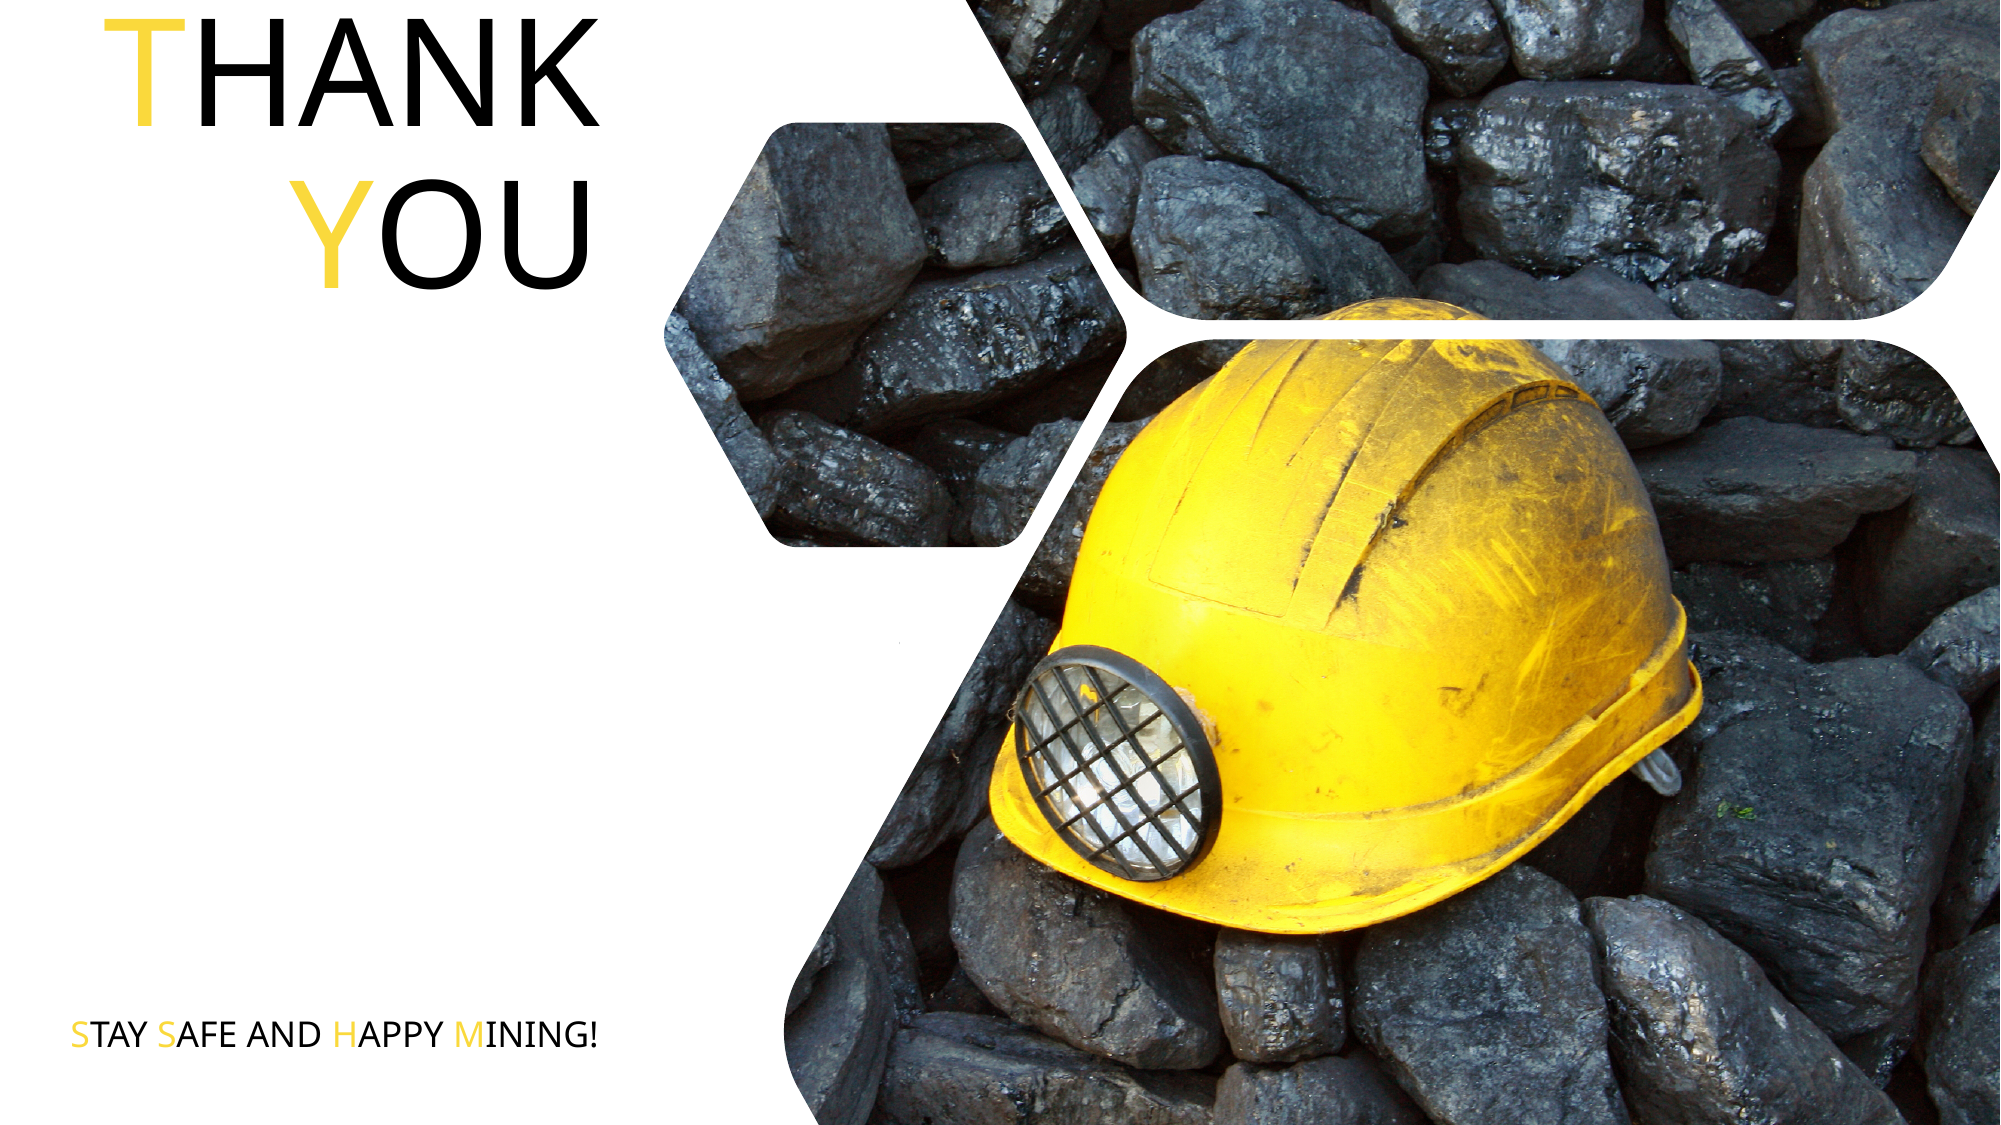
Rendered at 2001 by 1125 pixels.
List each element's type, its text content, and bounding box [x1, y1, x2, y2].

picture [663, 0, 2000, 1125]
subtitle STAY SAFE AND HAPPY MINING! [53, 1009, 617, 1099]
title THANK YOU [22, 26, 617, 329]
